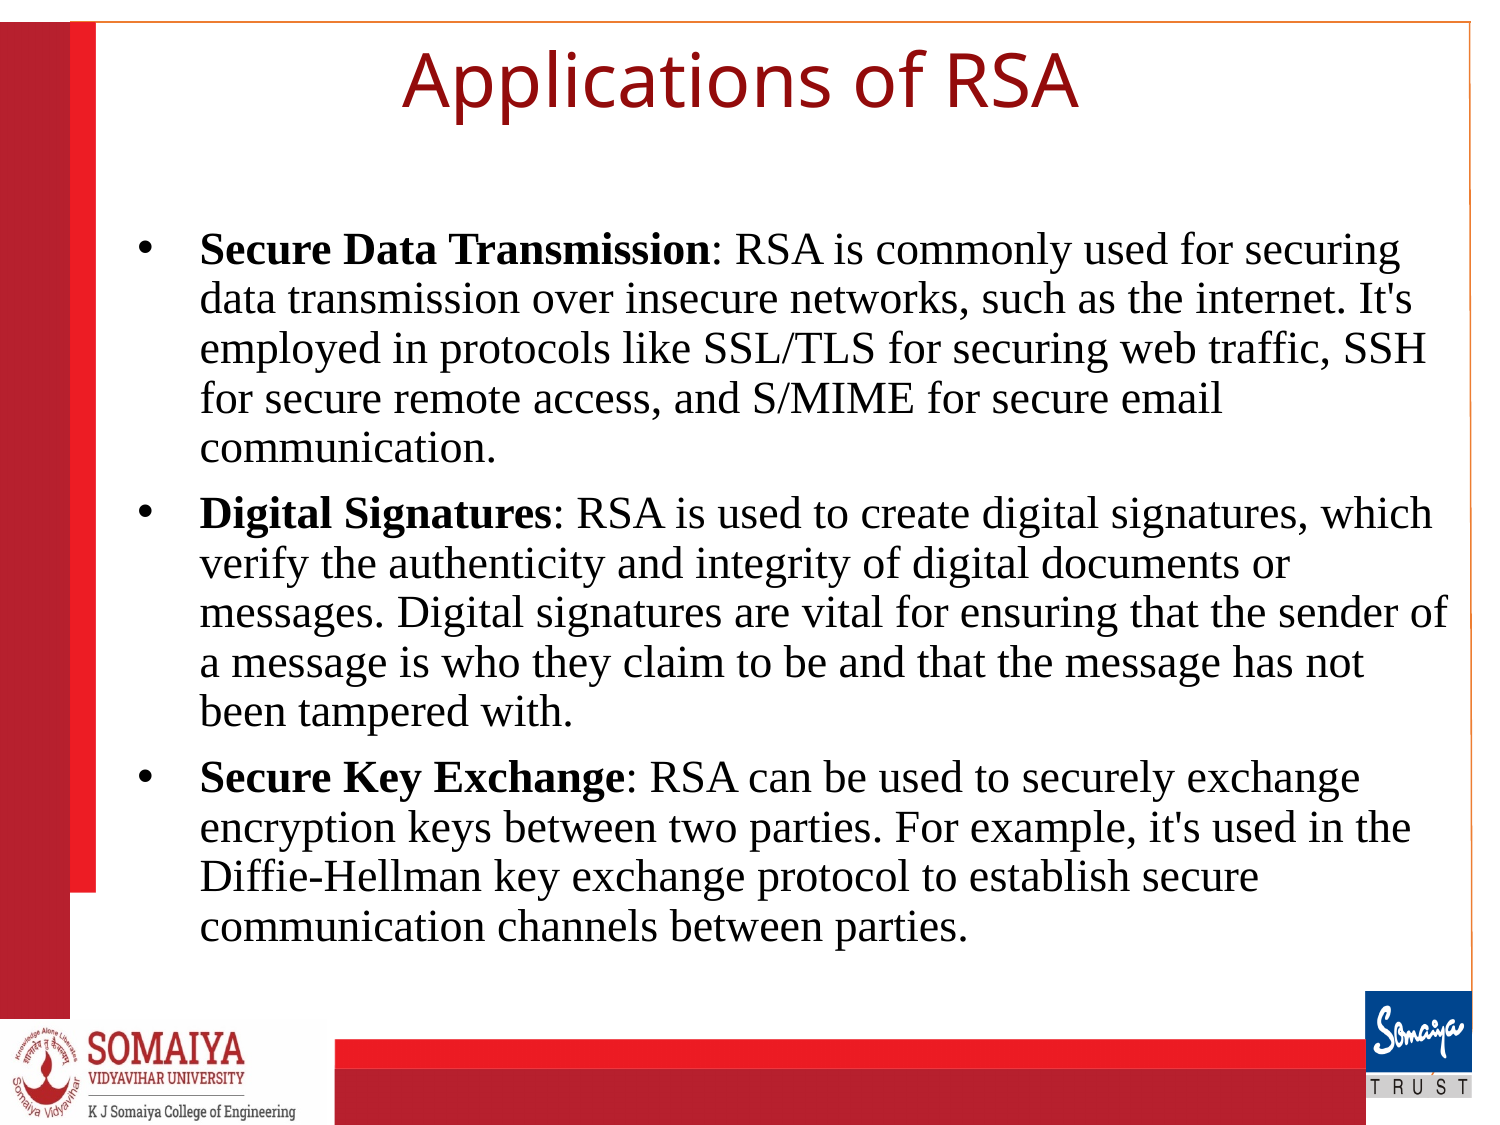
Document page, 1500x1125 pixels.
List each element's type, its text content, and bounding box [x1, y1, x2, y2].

title Applications of RSA [134, 35, 1349, 179]
picture [1365, 991, 1472, 1098]
picture [0, 22, 327, 1125]
list Secure Data Transmission: RSA is commonly used for securing data transmission over insecure networks, such as the internet. It's employed in protocols like SSL/TLS for securing web traffic, SSH for secure remote access, and S/MIME for secure email communication. Digital Signatures: RSA is used to create digital signatures, which verify the authenticity and integrity of digital documents or messages. Digital signatures are vital for ensuring that the sender of a message is who they claim to be and that the message has not been tampered with. Secure Key Exchange: RSA can be used to securely exchange encryption keys between two parties. For example, it's used in the Diffie-Hellman key exchange protocol to establish secure communication channels between parties. [114, 217, 1465, 960]
picture [335, 1040, 1365, 1125]
